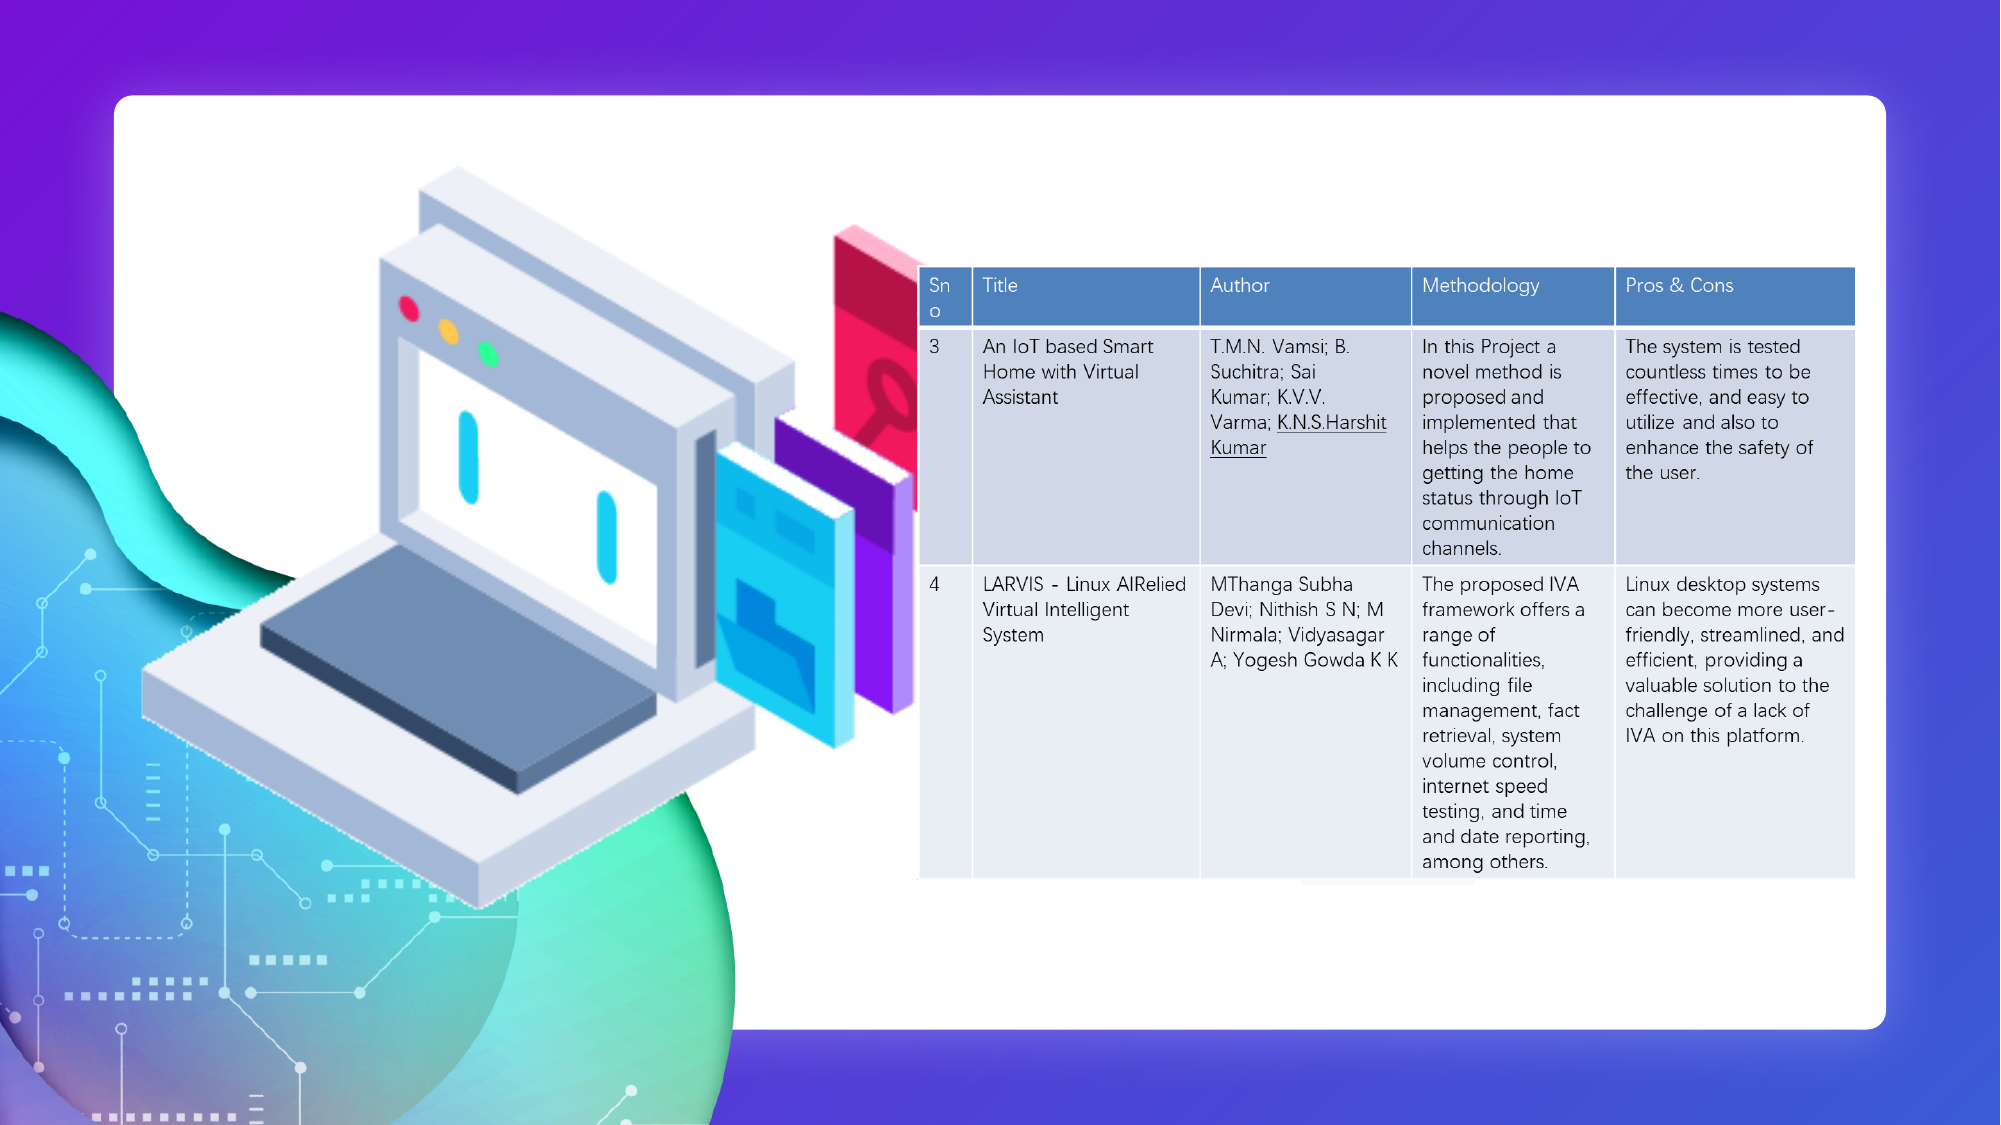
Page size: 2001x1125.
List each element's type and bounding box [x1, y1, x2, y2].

chart [917, 265, 1859, 886]
picture [0, 0, 1026, 1125]
text_box [804, 94, 1888, 1031]
